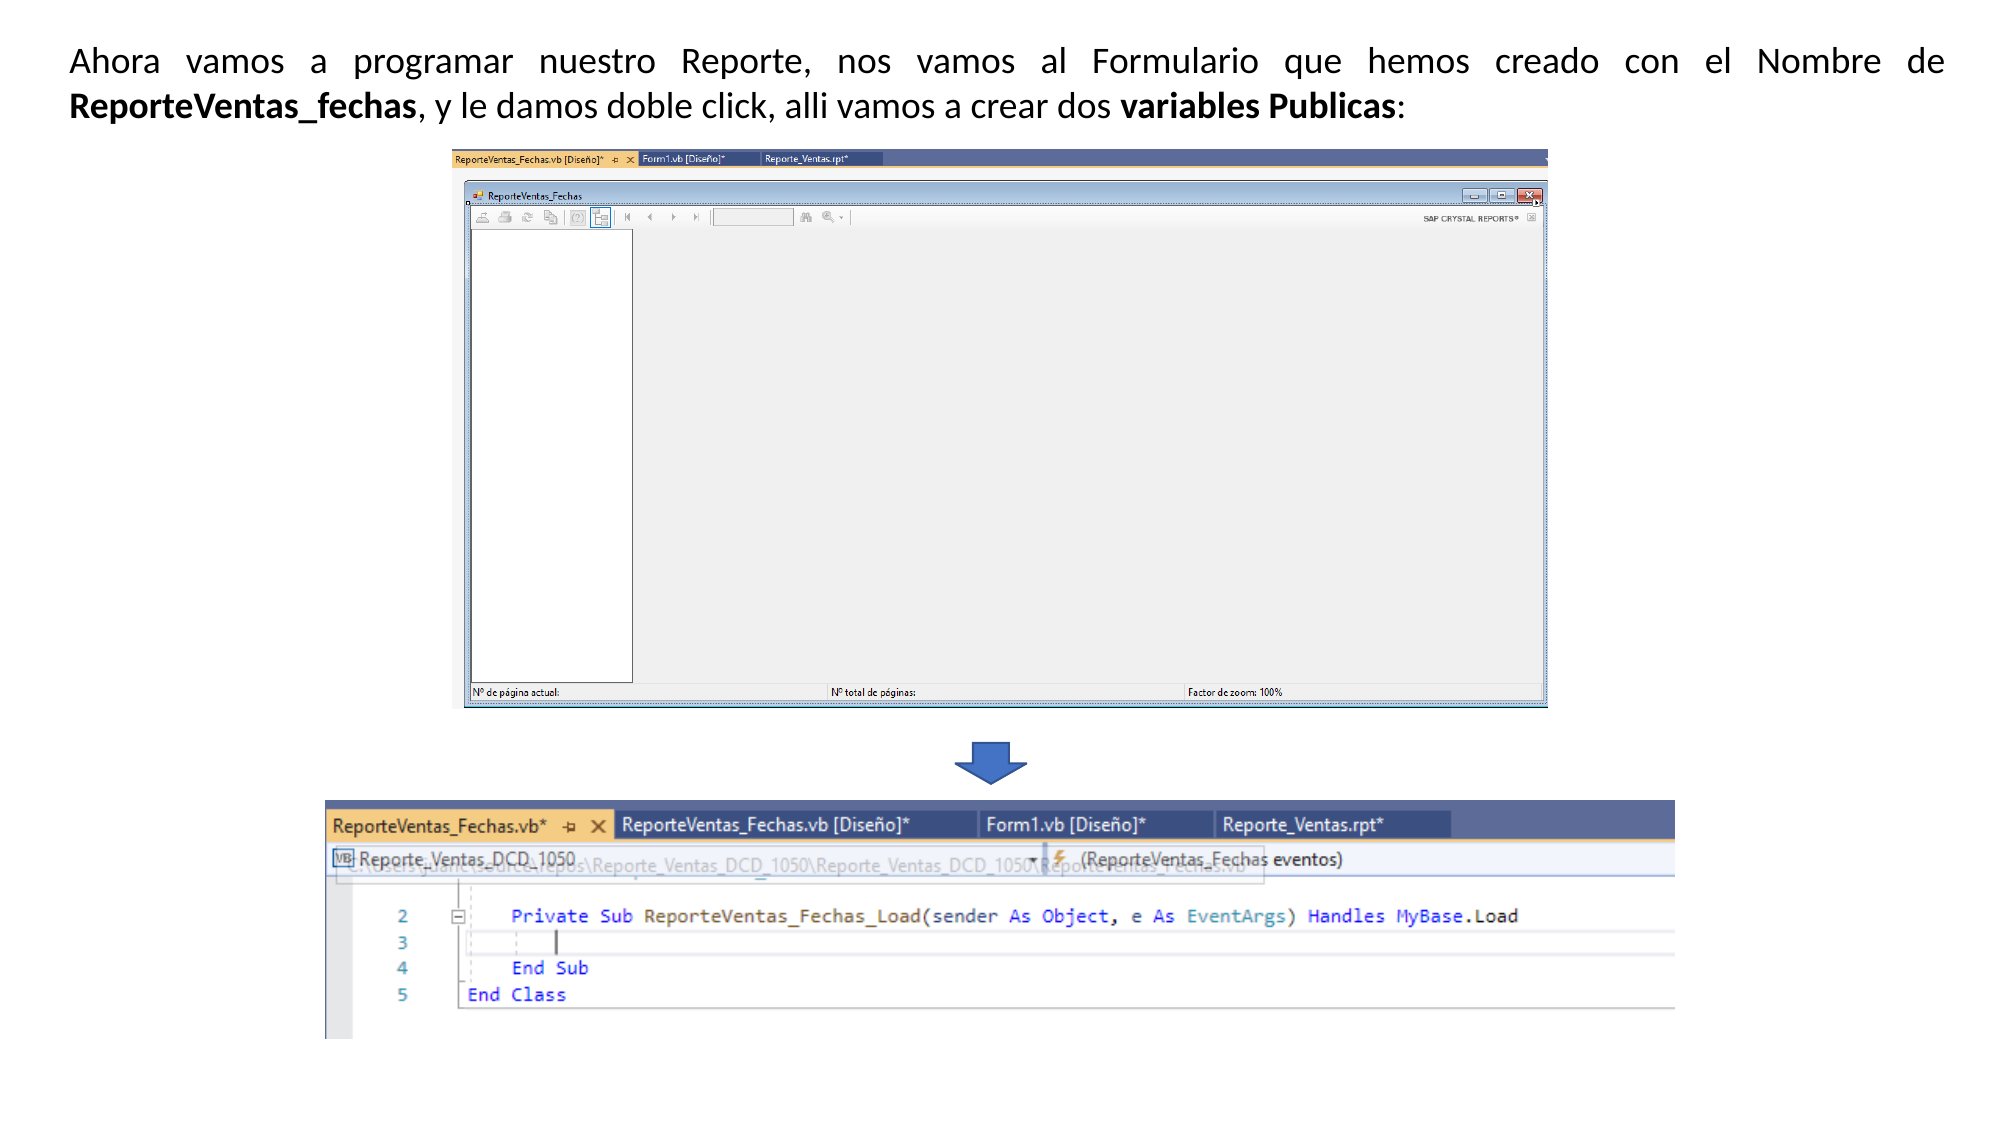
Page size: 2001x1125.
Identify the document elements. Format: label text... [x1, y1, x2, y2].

text_box [954, 741, 1028, 785]
picture [325, 800, 1675, 1039]
text_box Ahora vamos a programar nuestro Reporte, nos vamos al Formulario que hemos creado con el Nombre de ReporteVentas_fechas, y le damos doble click, alli vamos a crear dos variables Publicas: [54, 28, 1963, 133]
picture [452, 149, 1548, 709]
